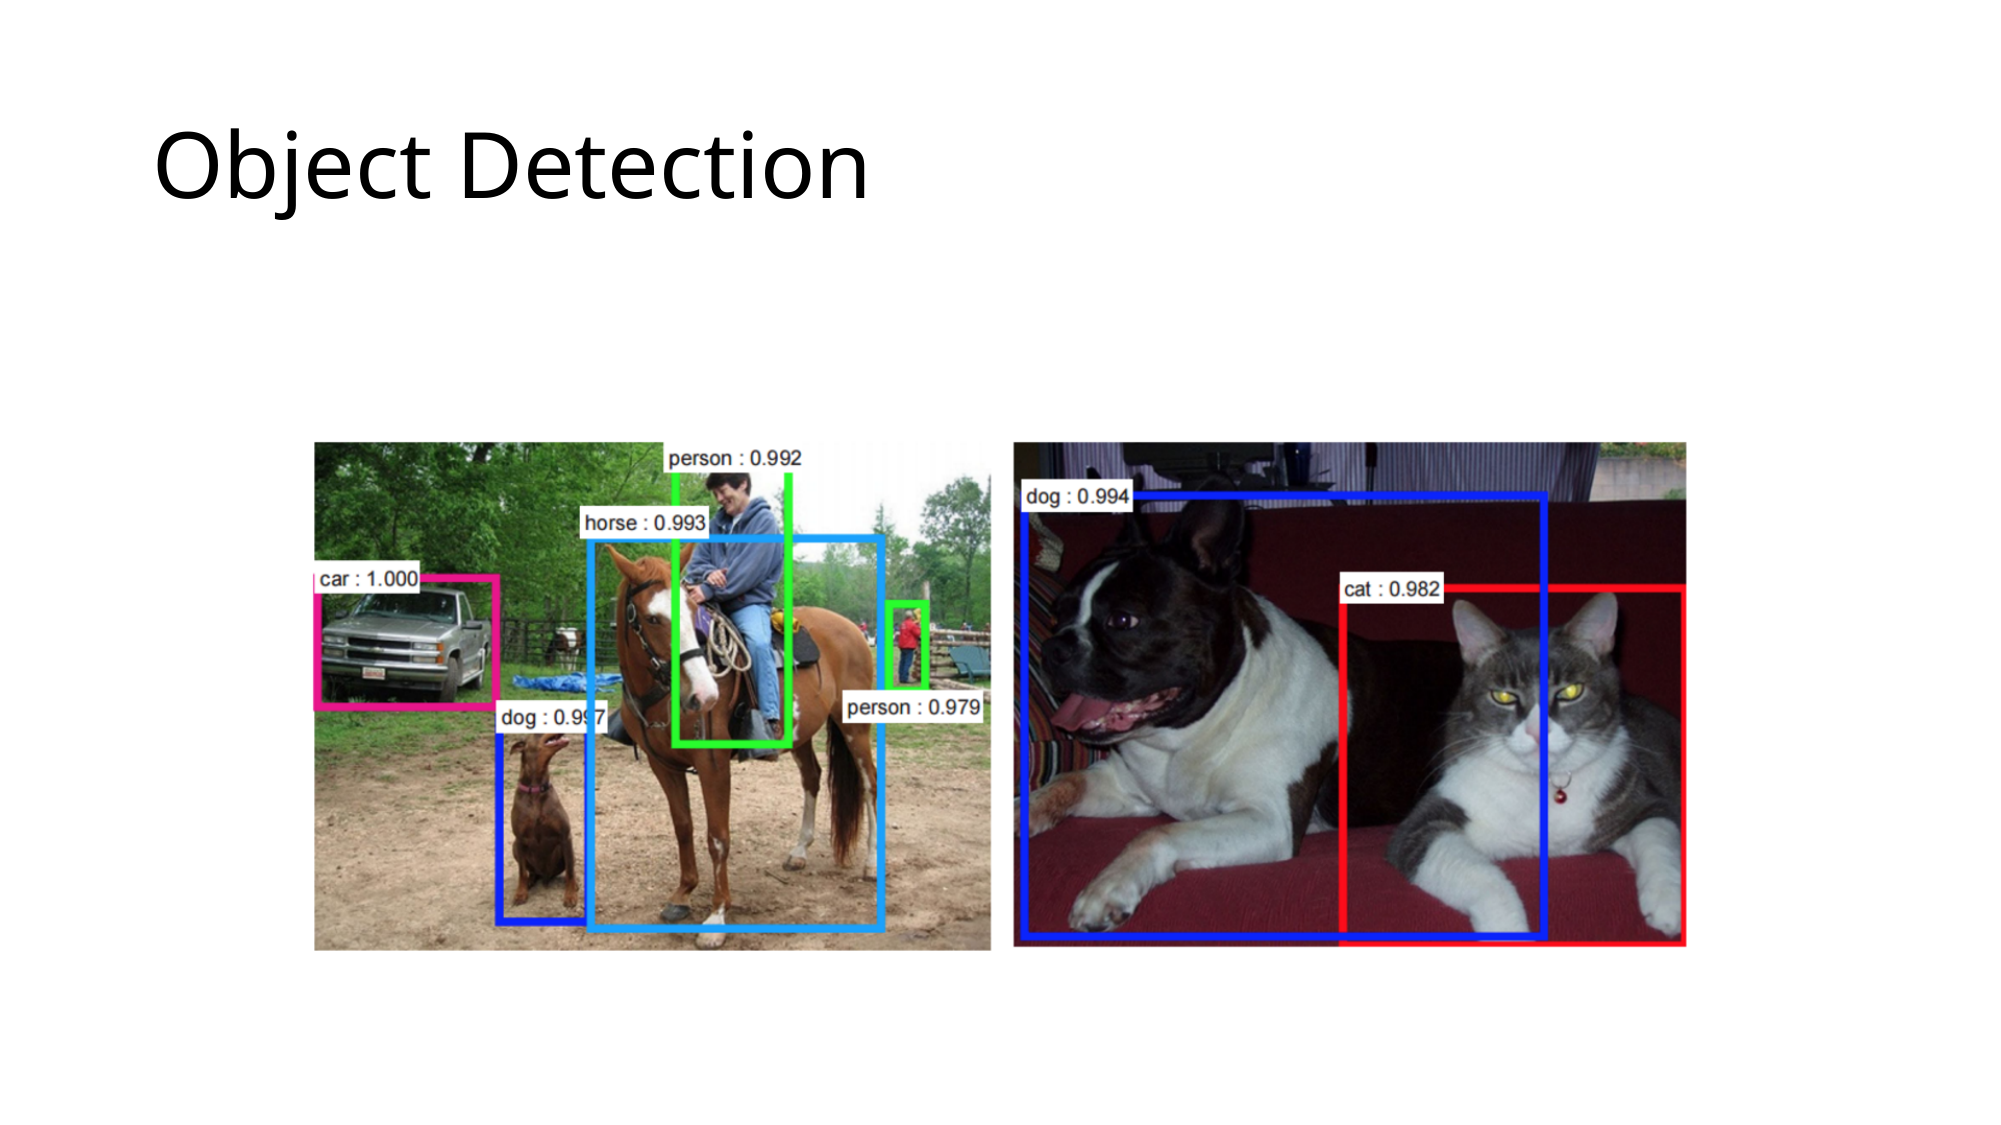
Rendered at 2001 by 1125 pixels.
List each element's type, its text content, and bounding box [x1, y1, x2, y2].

picture [309, 438, 1691, 954]
text_box Object Detection [137, 59, 1863, 278]
